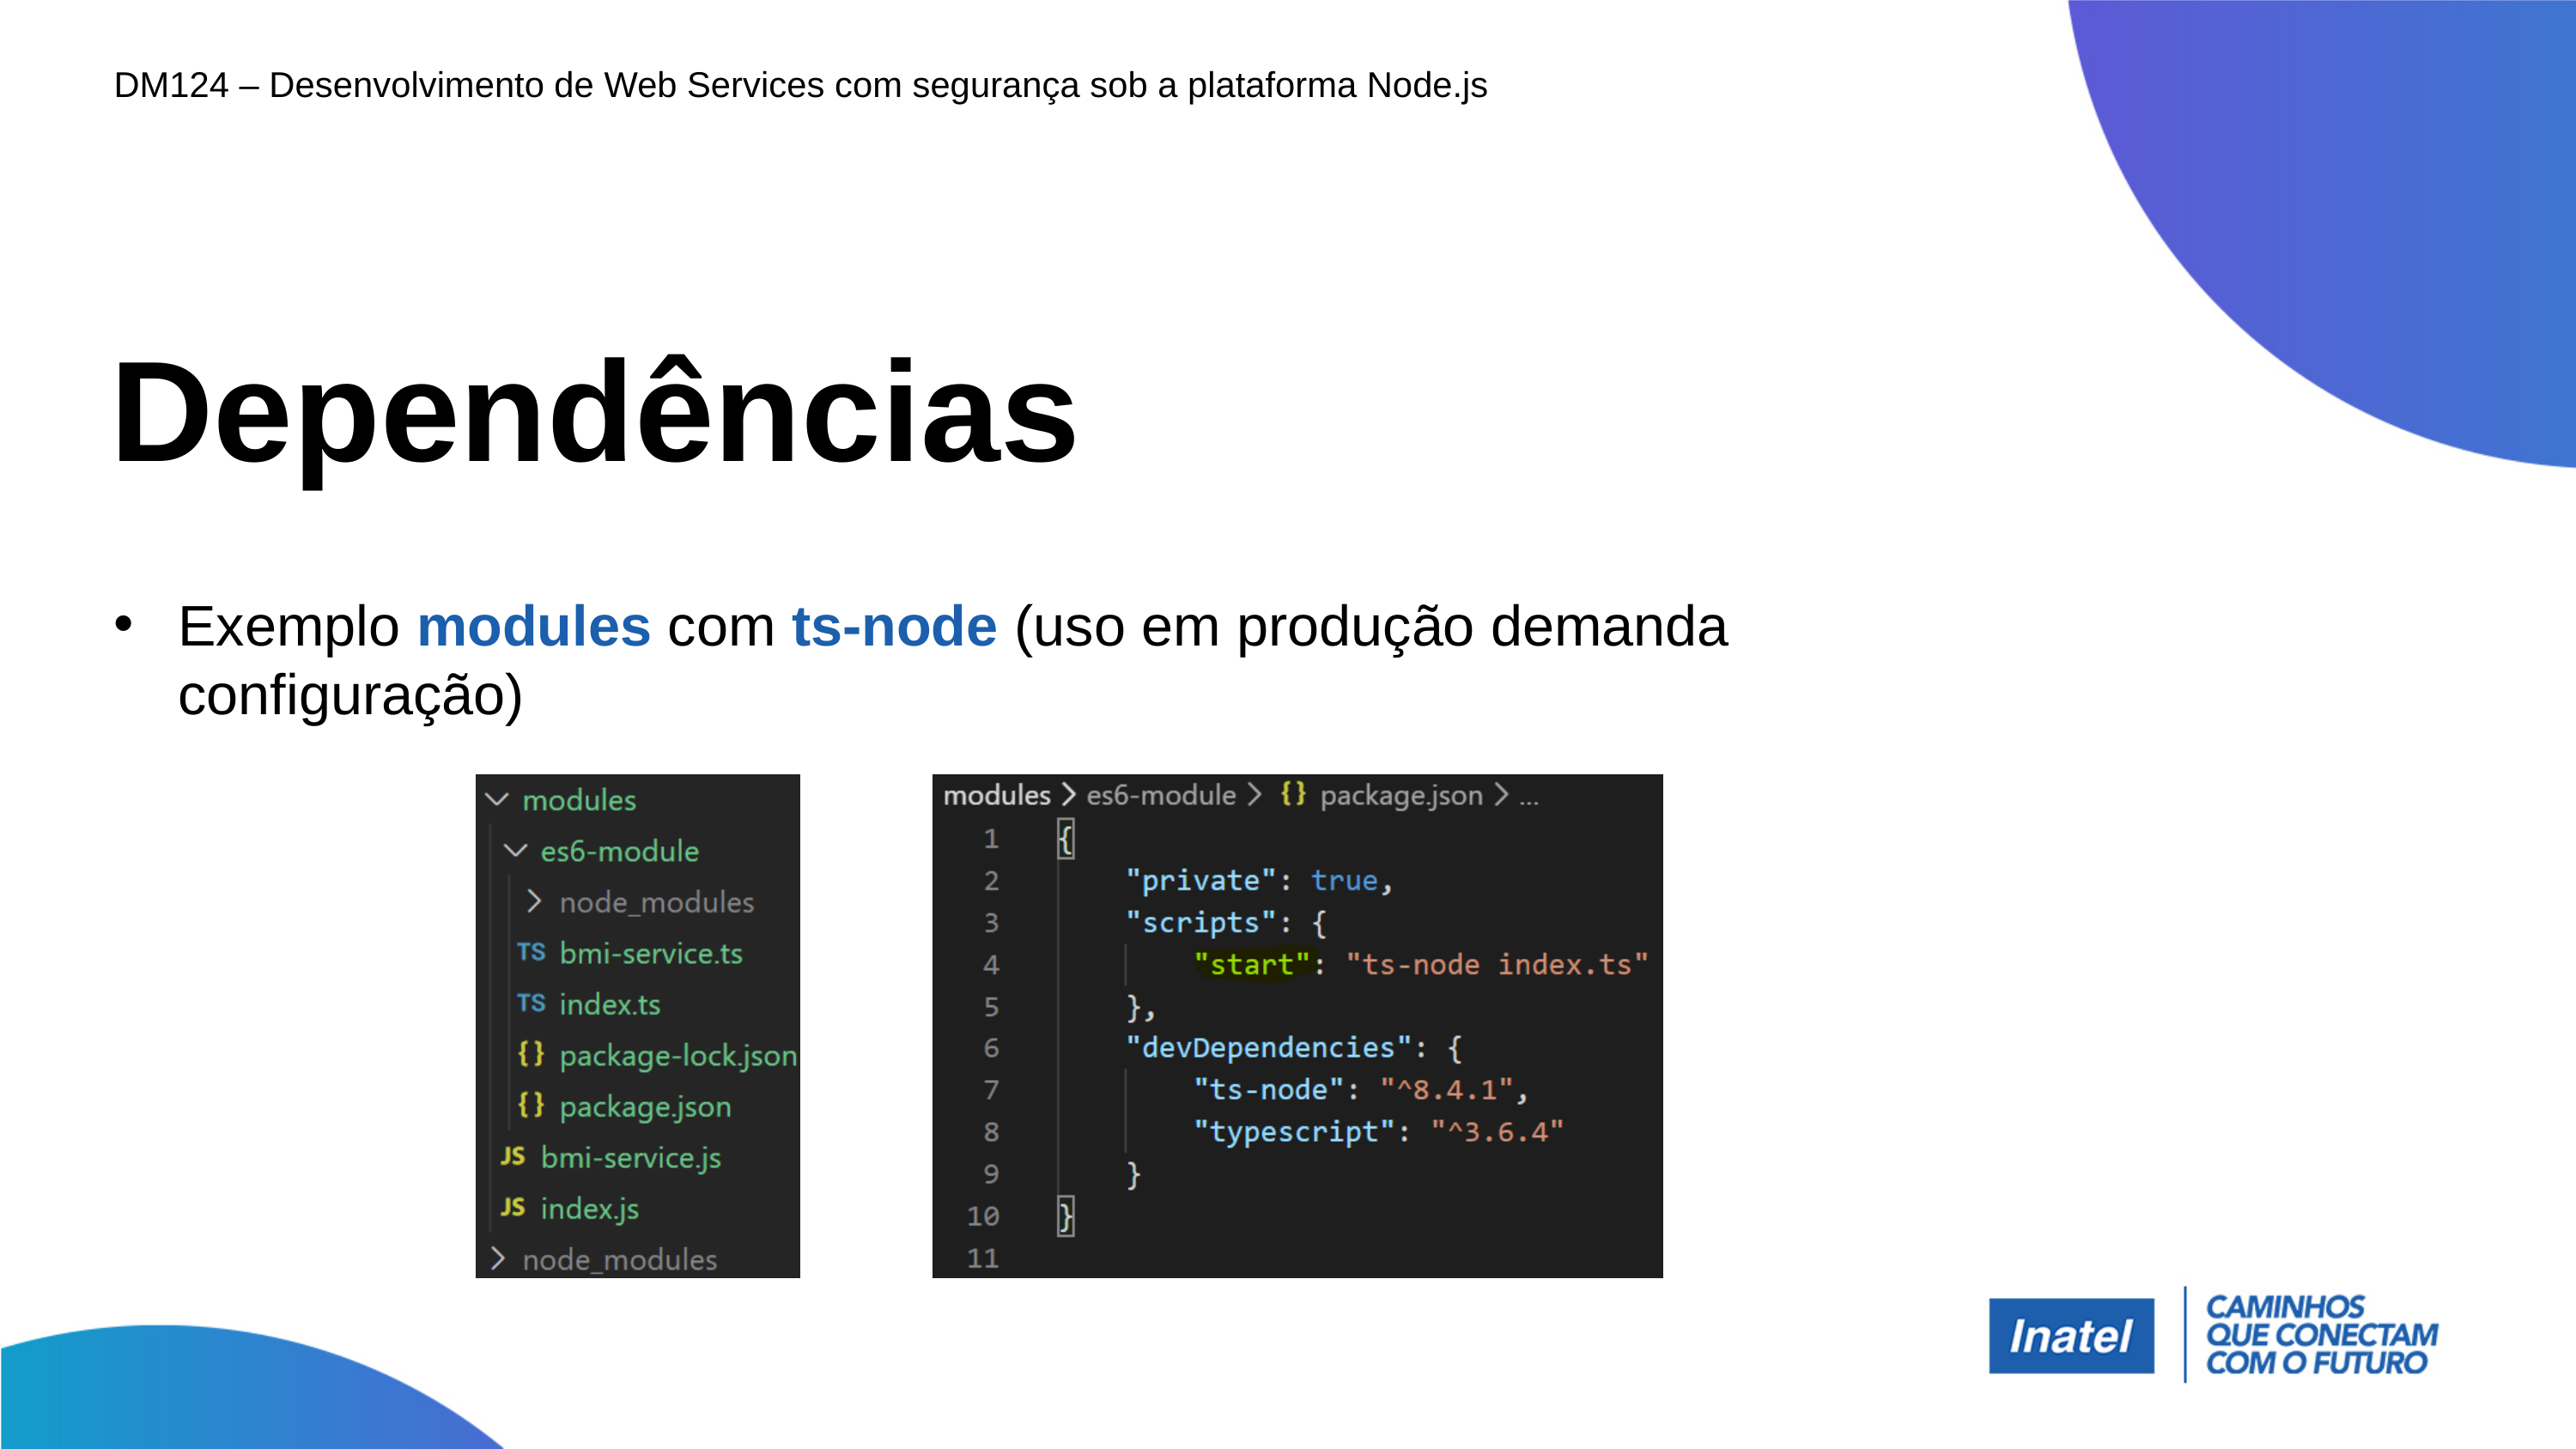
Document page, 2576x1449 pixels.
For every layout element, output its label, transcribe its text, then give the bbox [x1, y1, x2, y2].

title Dependências [97, 329, 2333, 479]
list DM124 – Desenvolvimento de Web Services com segurança sob a plataforma Node.js [100, 55, 2008, 167]
picture [0, 0, 2576, 1449]
list Exemplo modules com ts-node (uso em produção demanda configuração) [100, 582, 2008, 876]
